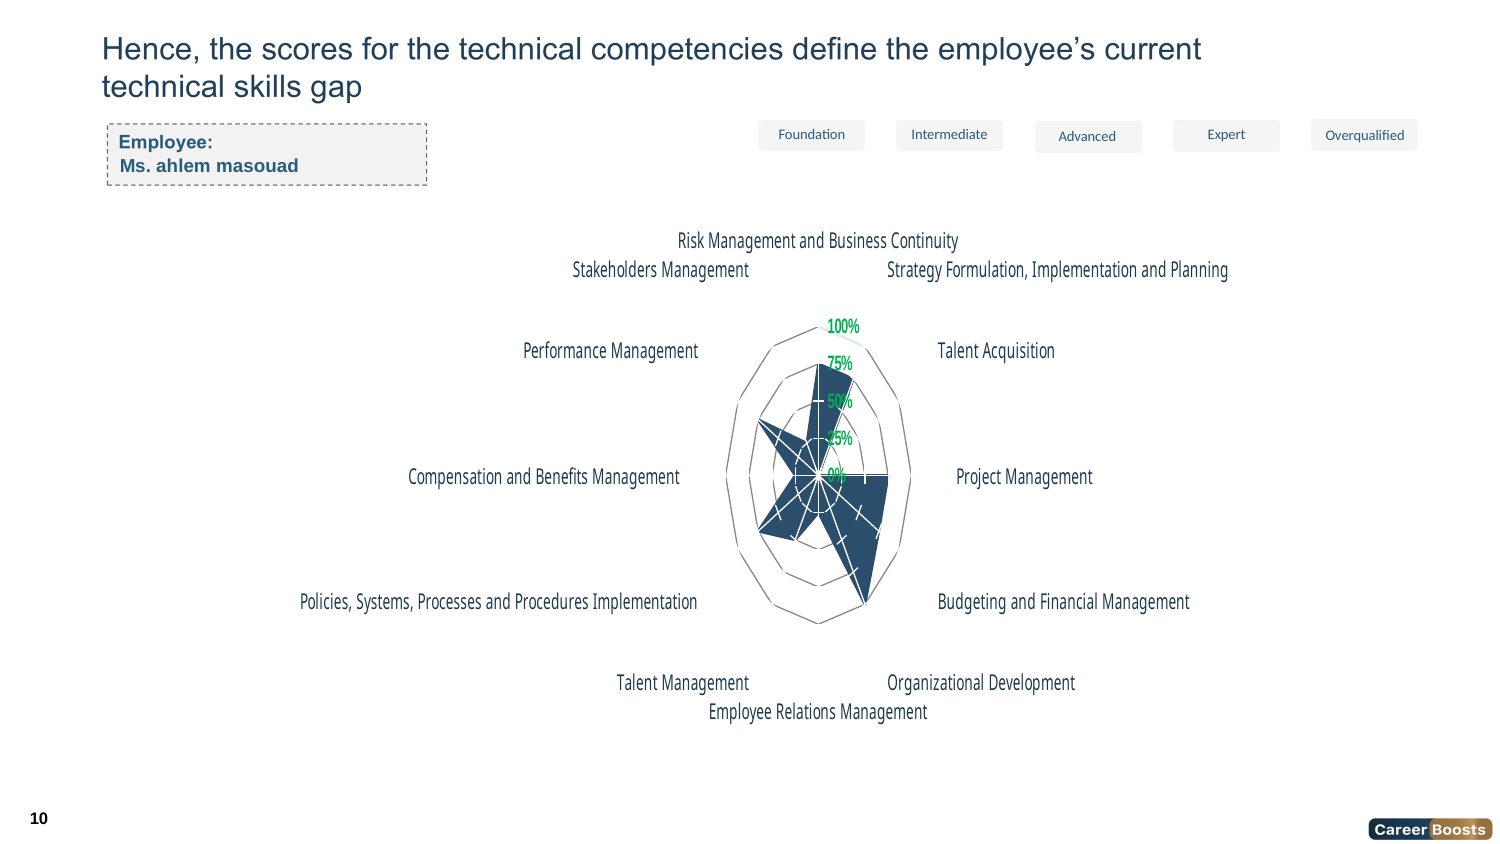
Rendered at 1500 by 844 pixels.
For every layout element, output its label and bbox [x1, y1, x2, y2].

text_box [758, 80, 1419, 188]
chart [299, 0, 1230, 844]
picture [0, 0, 299, 844]
picture [1230, 0, 1500, 844]
